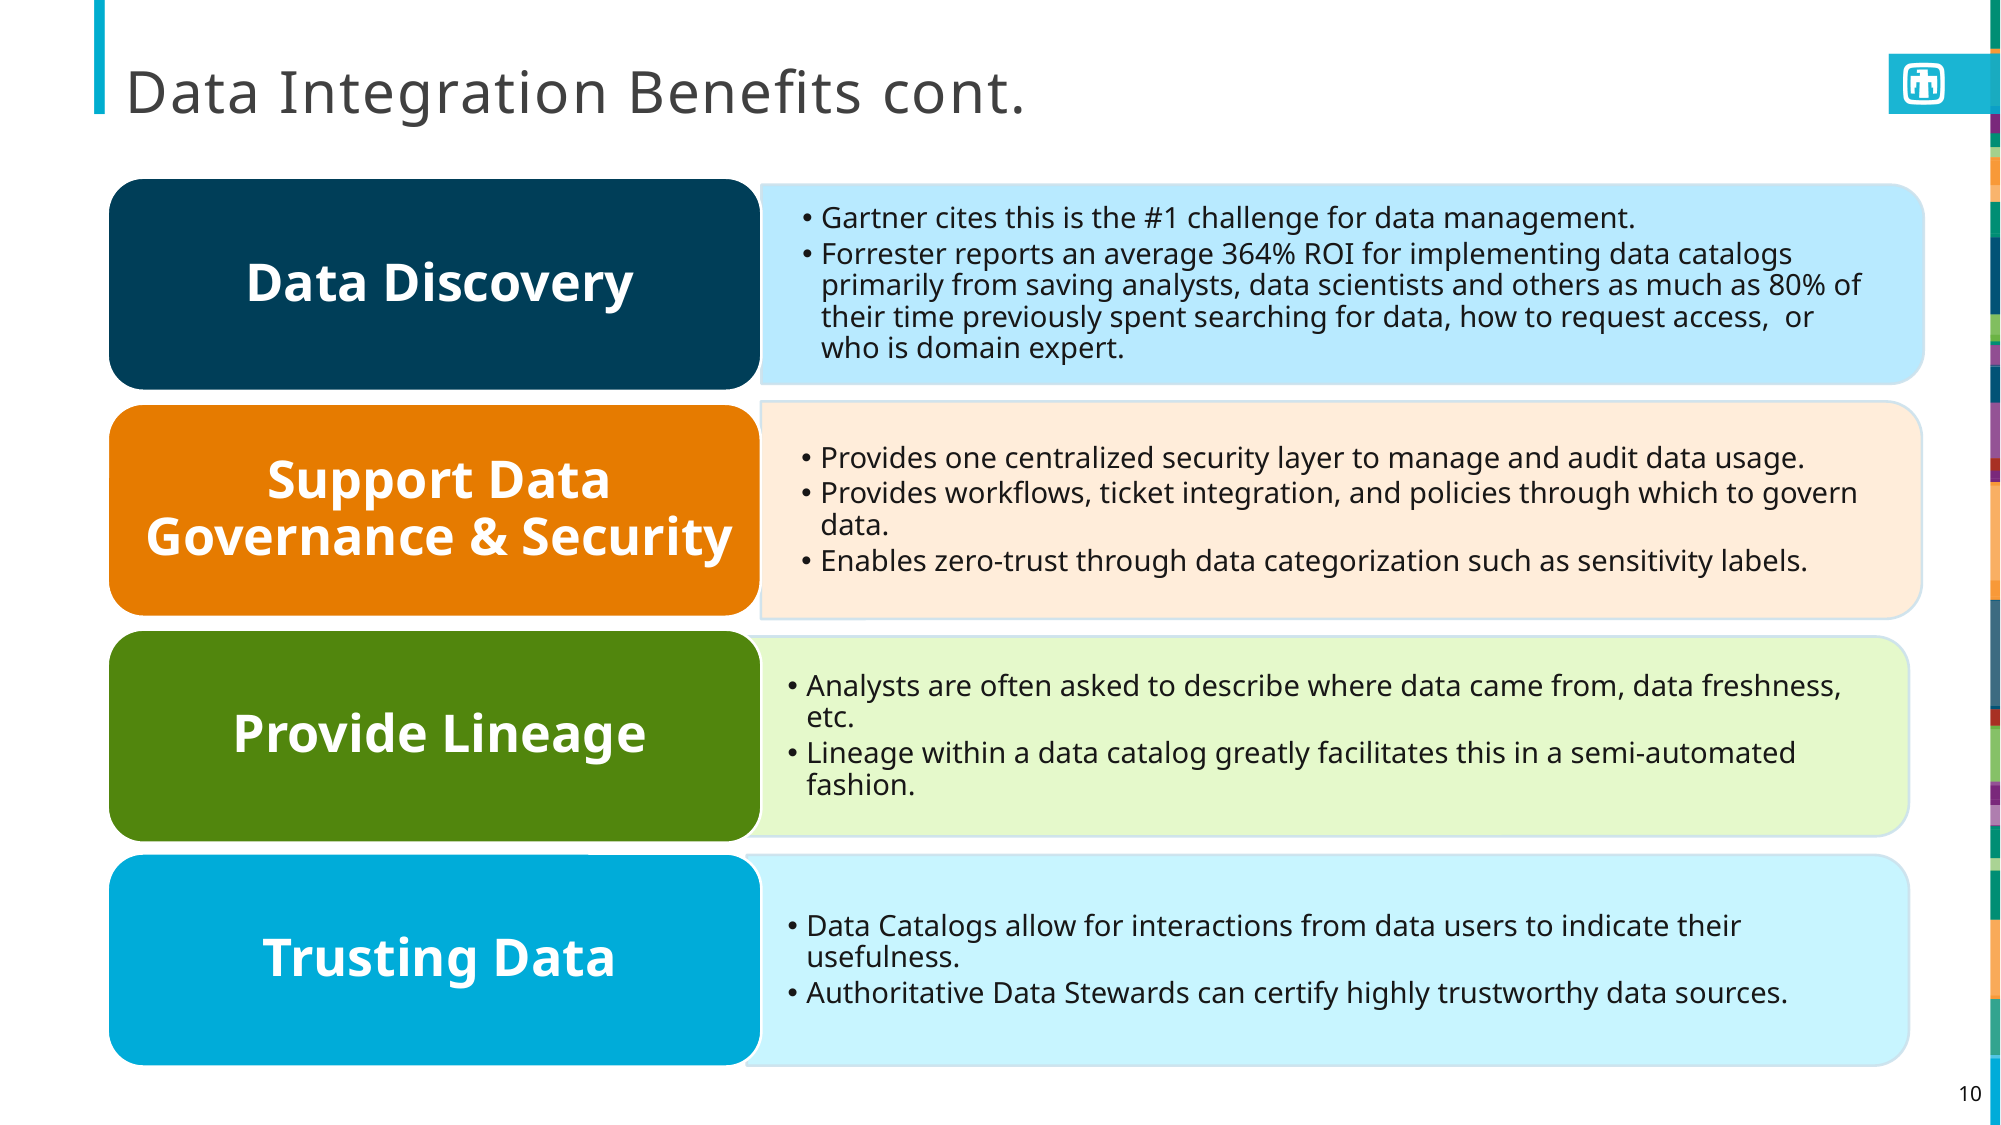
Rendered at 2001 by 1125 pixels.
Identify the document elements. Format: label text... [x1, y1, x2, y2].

slide_number 10 [1940, 1065, 2000, 1125]
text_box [107, 177, 1925, 1068]
title Data Integration Benefits cont. [118, 58, 1838, 153]
picture [0, 0, 2001, 1125]
